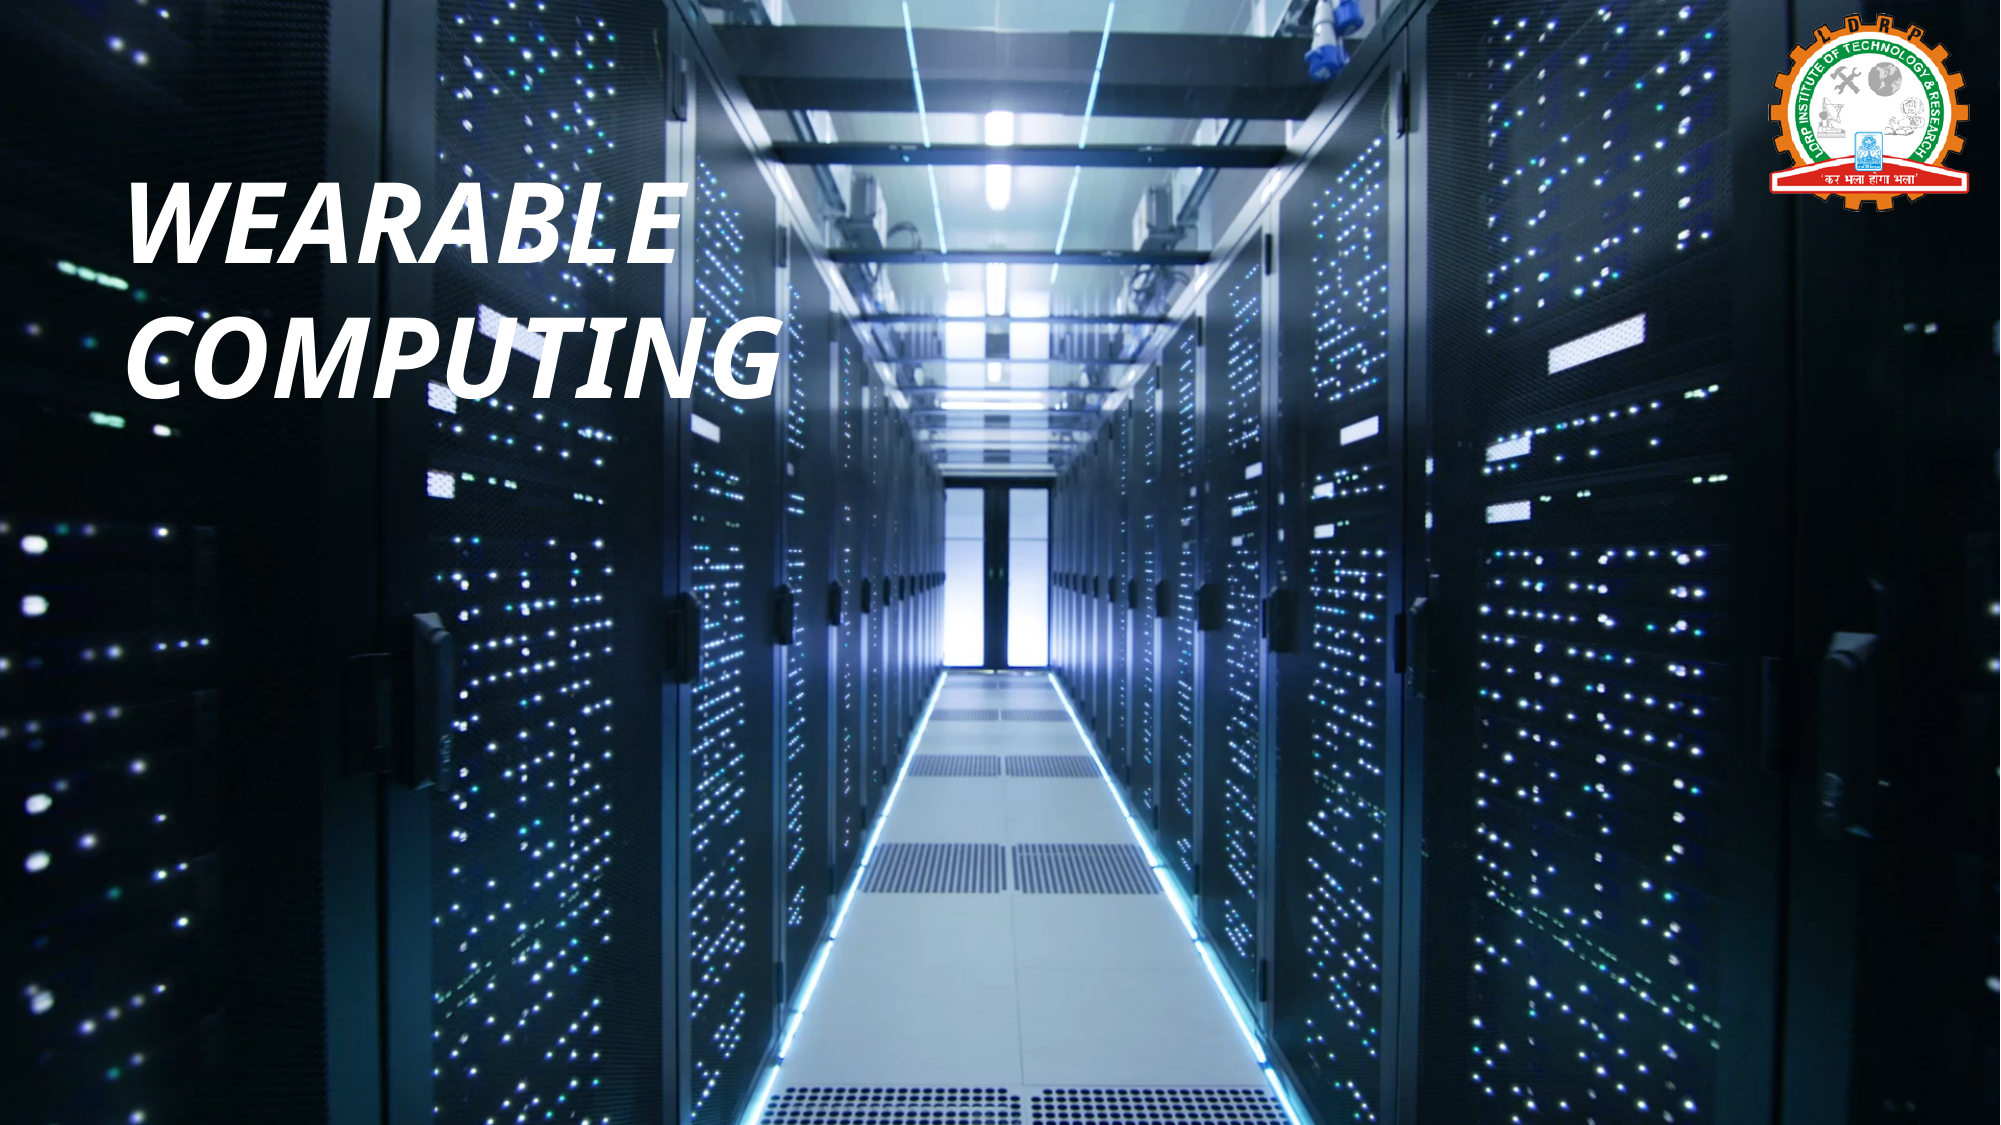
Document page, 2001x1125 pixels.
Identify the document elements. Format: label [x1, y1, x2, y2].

picture [1768, 13, 1970, 212]
text_box [0, 0, 2000, 1125]
